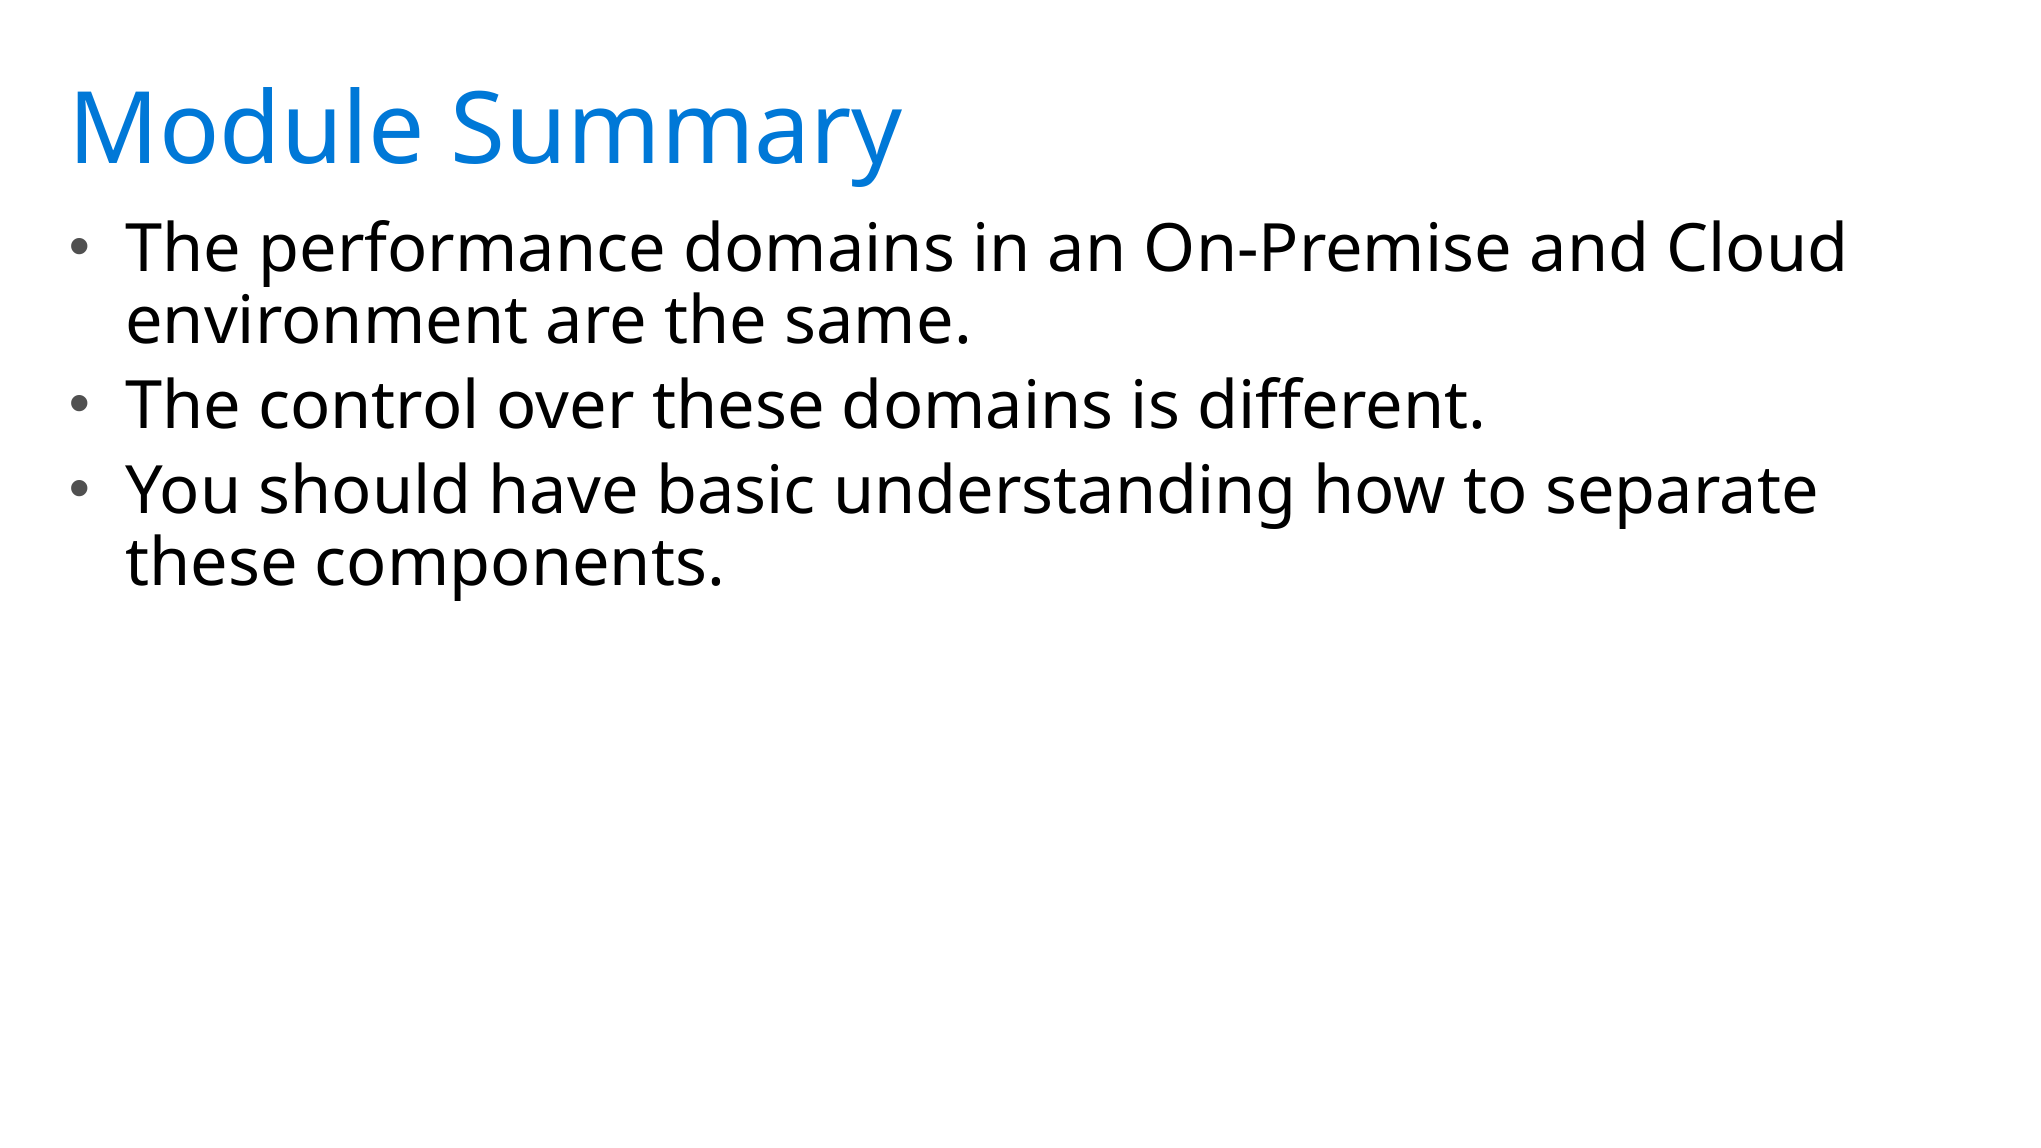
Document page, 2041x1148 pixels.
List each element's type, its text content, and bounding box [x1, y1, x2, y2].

list The performance domains in an On-Premise and Cloud environment are the same. The control over these domains is different. You should have basic understanding how to separate these components. [45, 198, 1970, 625]
